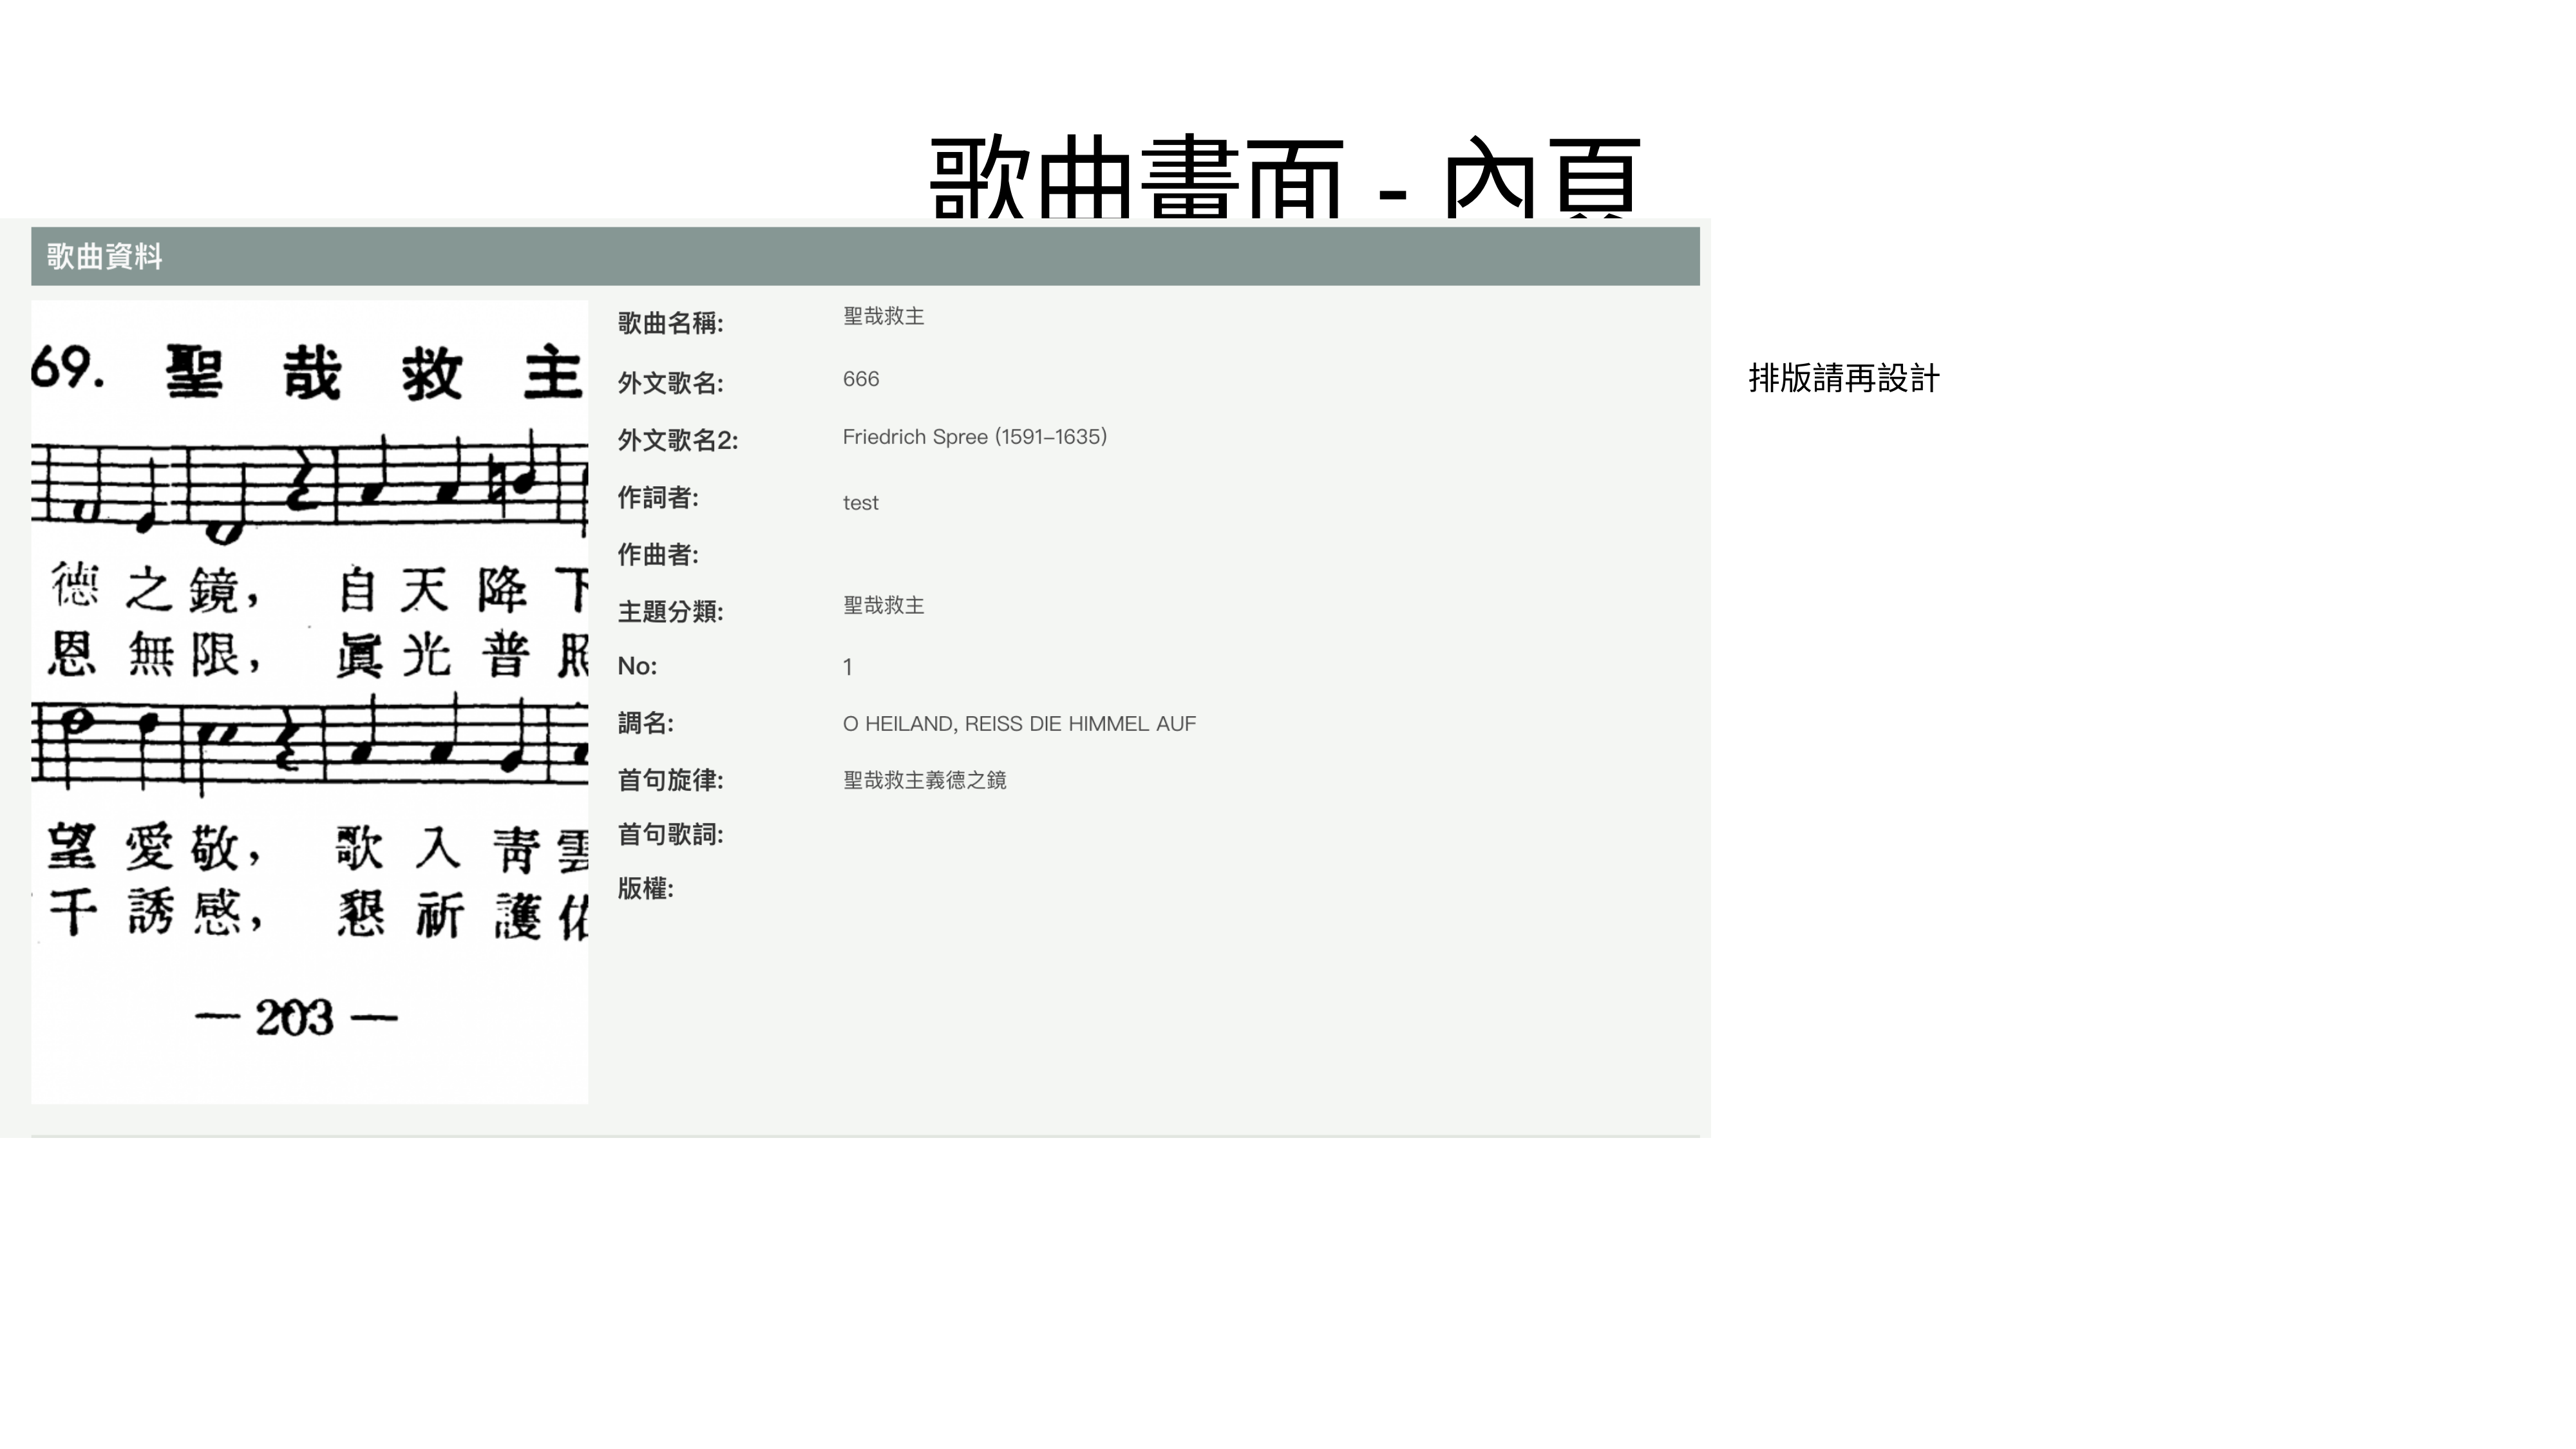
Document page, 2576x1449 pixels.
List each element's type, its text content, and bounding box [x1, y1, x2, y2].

title 歌曲畫面-內頁 [133, 85, 2443, 251]
text_box 排版請再設計 [1742, 352, 1947, 402]
picture [0, 218, 1711, 1138]
